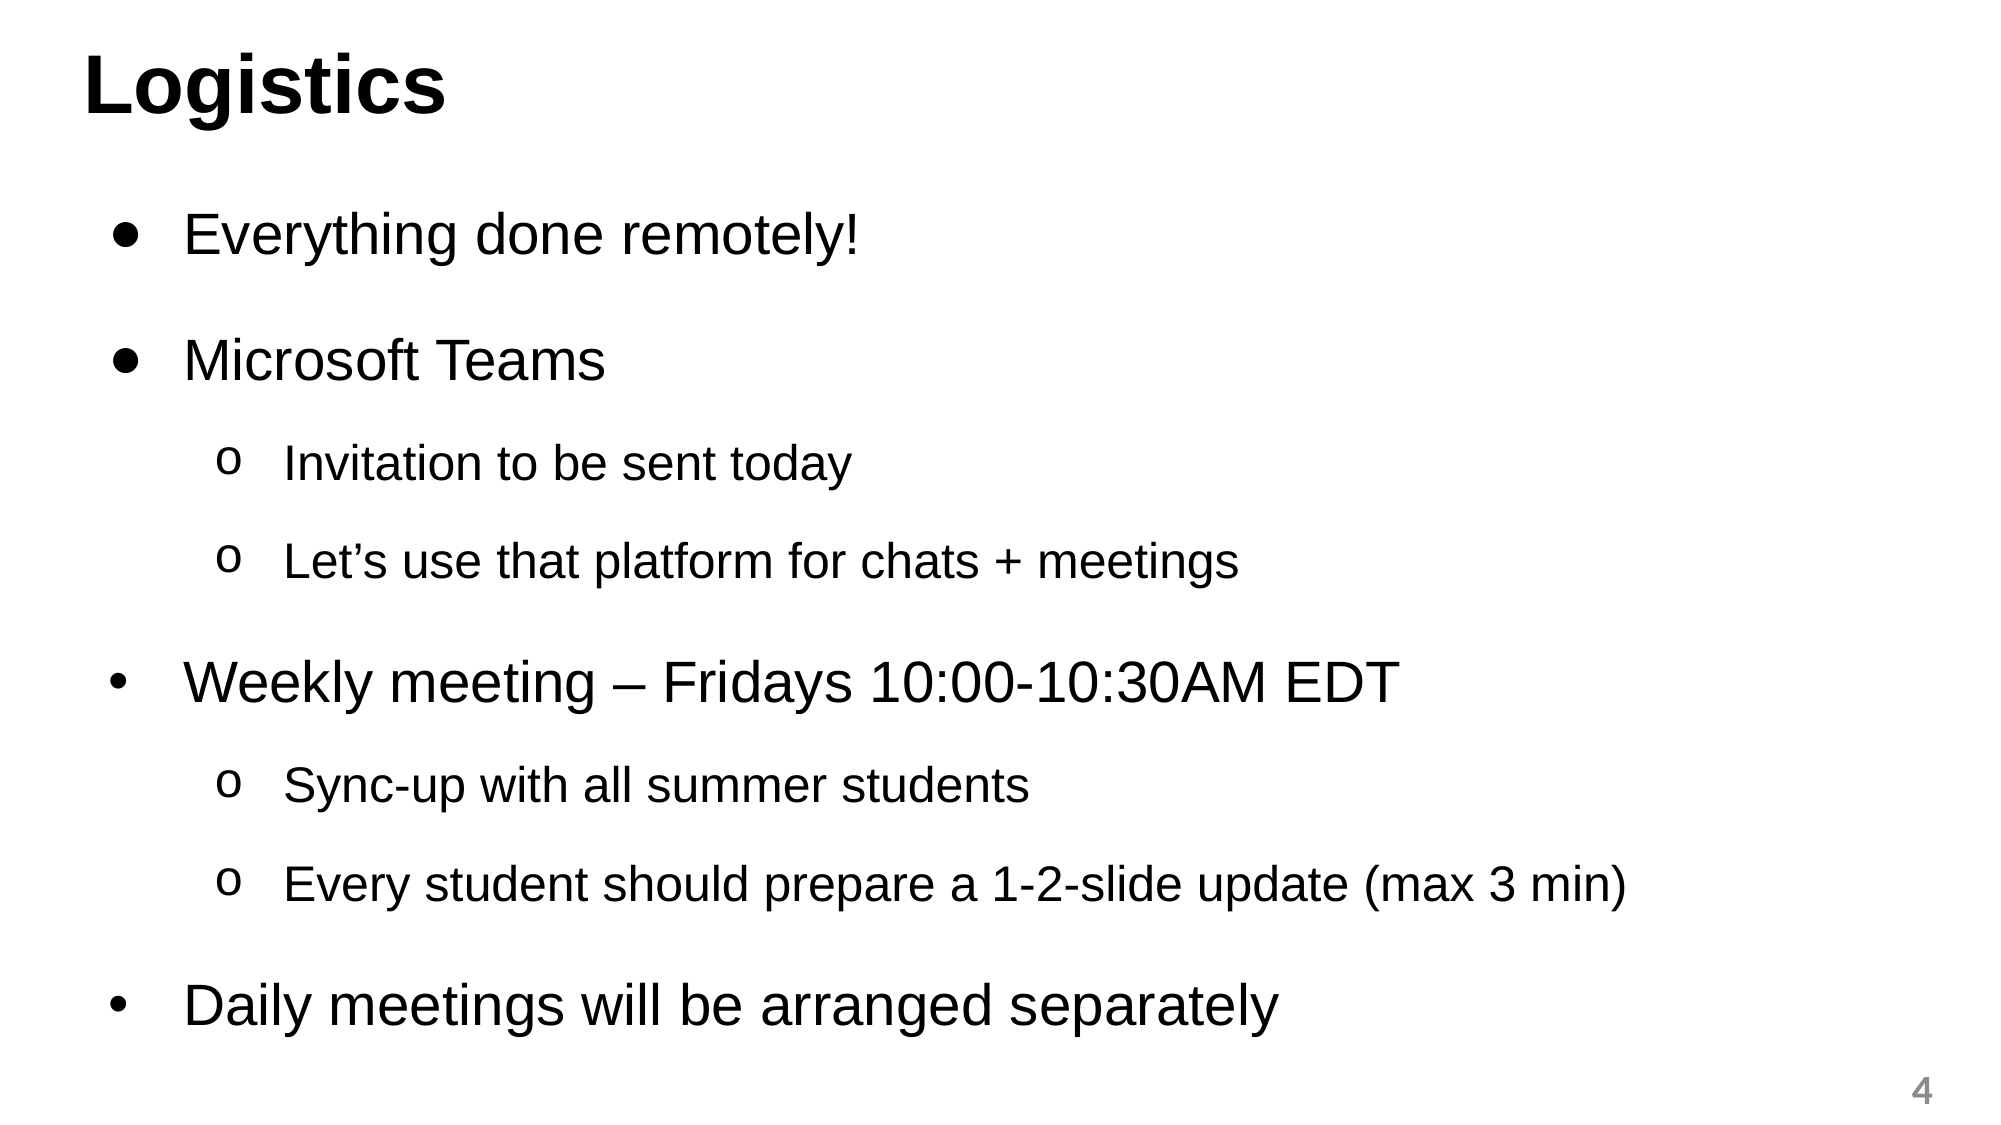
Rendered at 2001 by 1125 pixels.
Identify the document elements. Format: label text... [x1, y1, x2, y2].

title Logistics [68, 26, 1932, 153]
slide_number 4 [1885, 1062, 1960, 1114]
list Everything done remotely! Microsoft Teams Invitation to be sent today Let’s use that platform for chats + meetings Weekly meeting – Fridays 10:00-10:30AM EDT Sync-up with all summer students Every student should prepare a 1-2-slide update (max 3 min) Daily meetings will be arranged separately [68, 188, 1932, 937]
